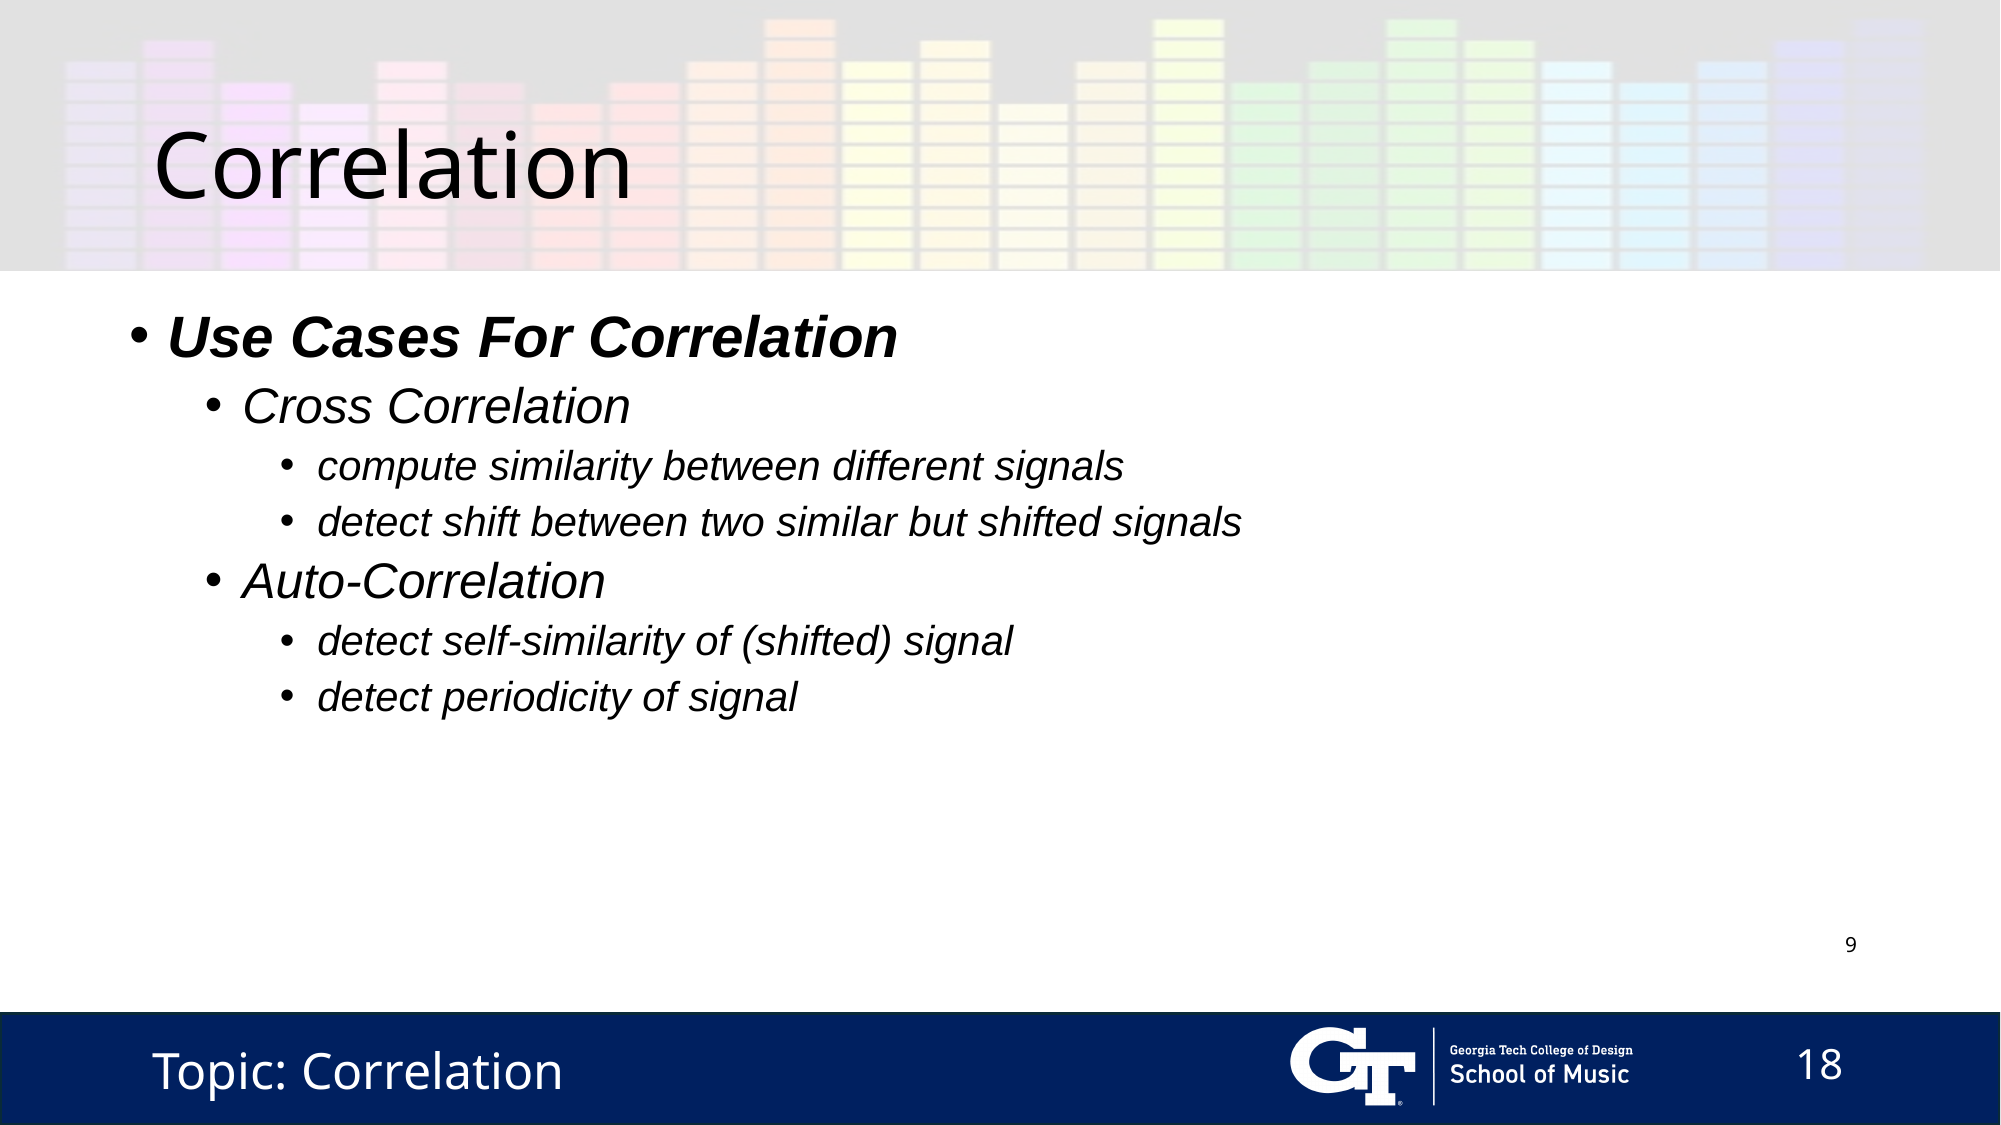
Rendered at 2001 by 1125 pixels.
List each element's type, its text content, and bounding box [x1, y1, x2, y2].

title Correlation [137, 59, 1863, 278]
picture [1257, 1001, 1683, 1125]
list Use Cases For Correlation Cross Correlation compute similarity between different signals detect shift between two similar but shifted signals Auto-Correlation detect self-similarity of (shifted) signal detect periodicity of signal [115, 299, 1863, 877]
footer Topic: Correlation [137, 1013, 1288, 1125]
text_box 9 [1830, 924, 1895, 965]
slide_number 18 [1690, 1030, 1859, 1103]
